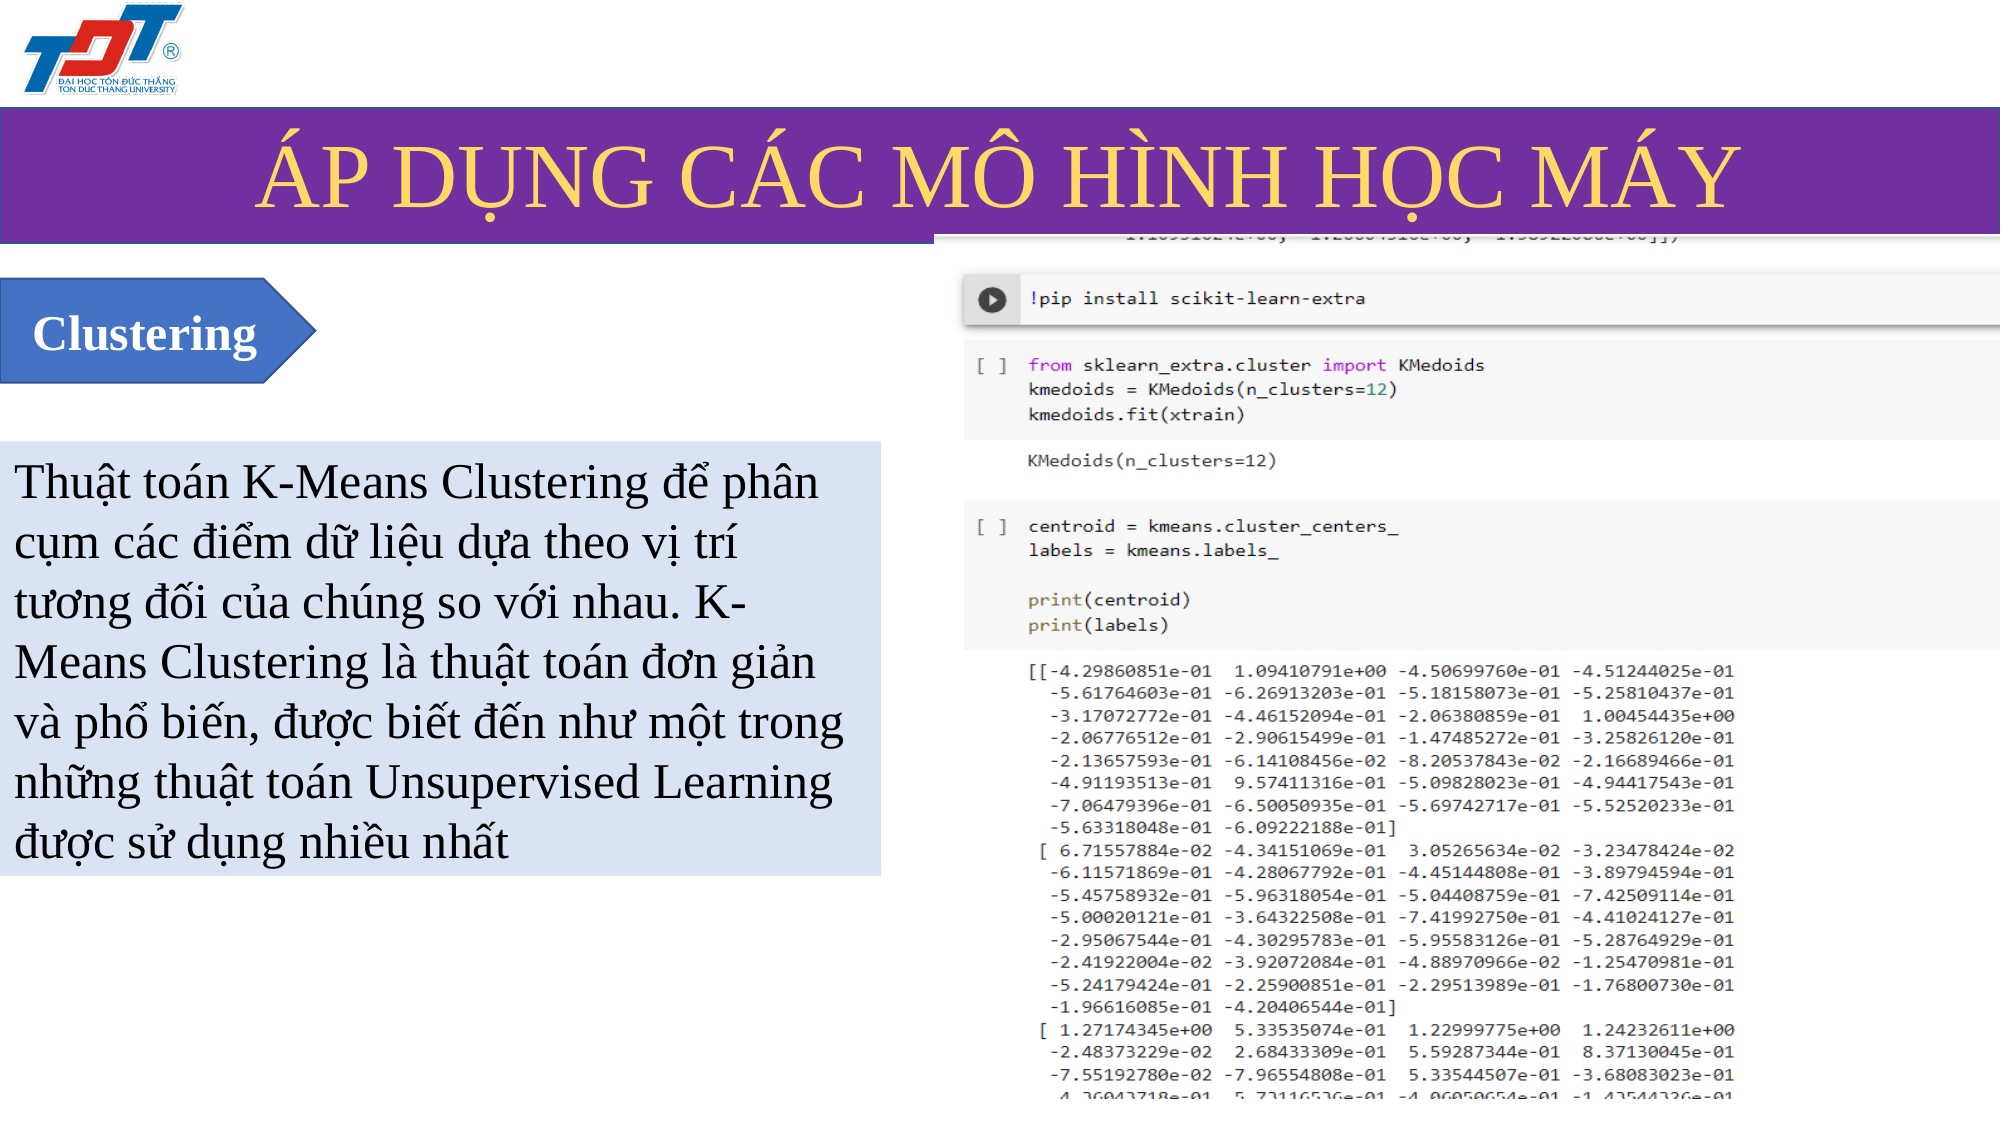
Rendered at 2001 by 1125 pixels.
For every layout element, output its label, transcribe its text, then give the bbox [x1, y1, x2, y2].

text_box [0, 108, 2000, 243]
picture [934, 234, 2000, 1099]
text_box Thuật toán K-Means Clustering để phân cụm các điểm dữ liệu dựa theo vị trí tương đối của chúng so với nhau. K-Means Clustering là thuật toán đơn giản và phổ biến, được biết đến như một trong những thuật toán Unsupervised Learning được sử dụng nhiều nhất [0, 441, 882, 876]
picture [0, 0, 201, 104]
text_box Clustering [0, 277, 317, 384]
